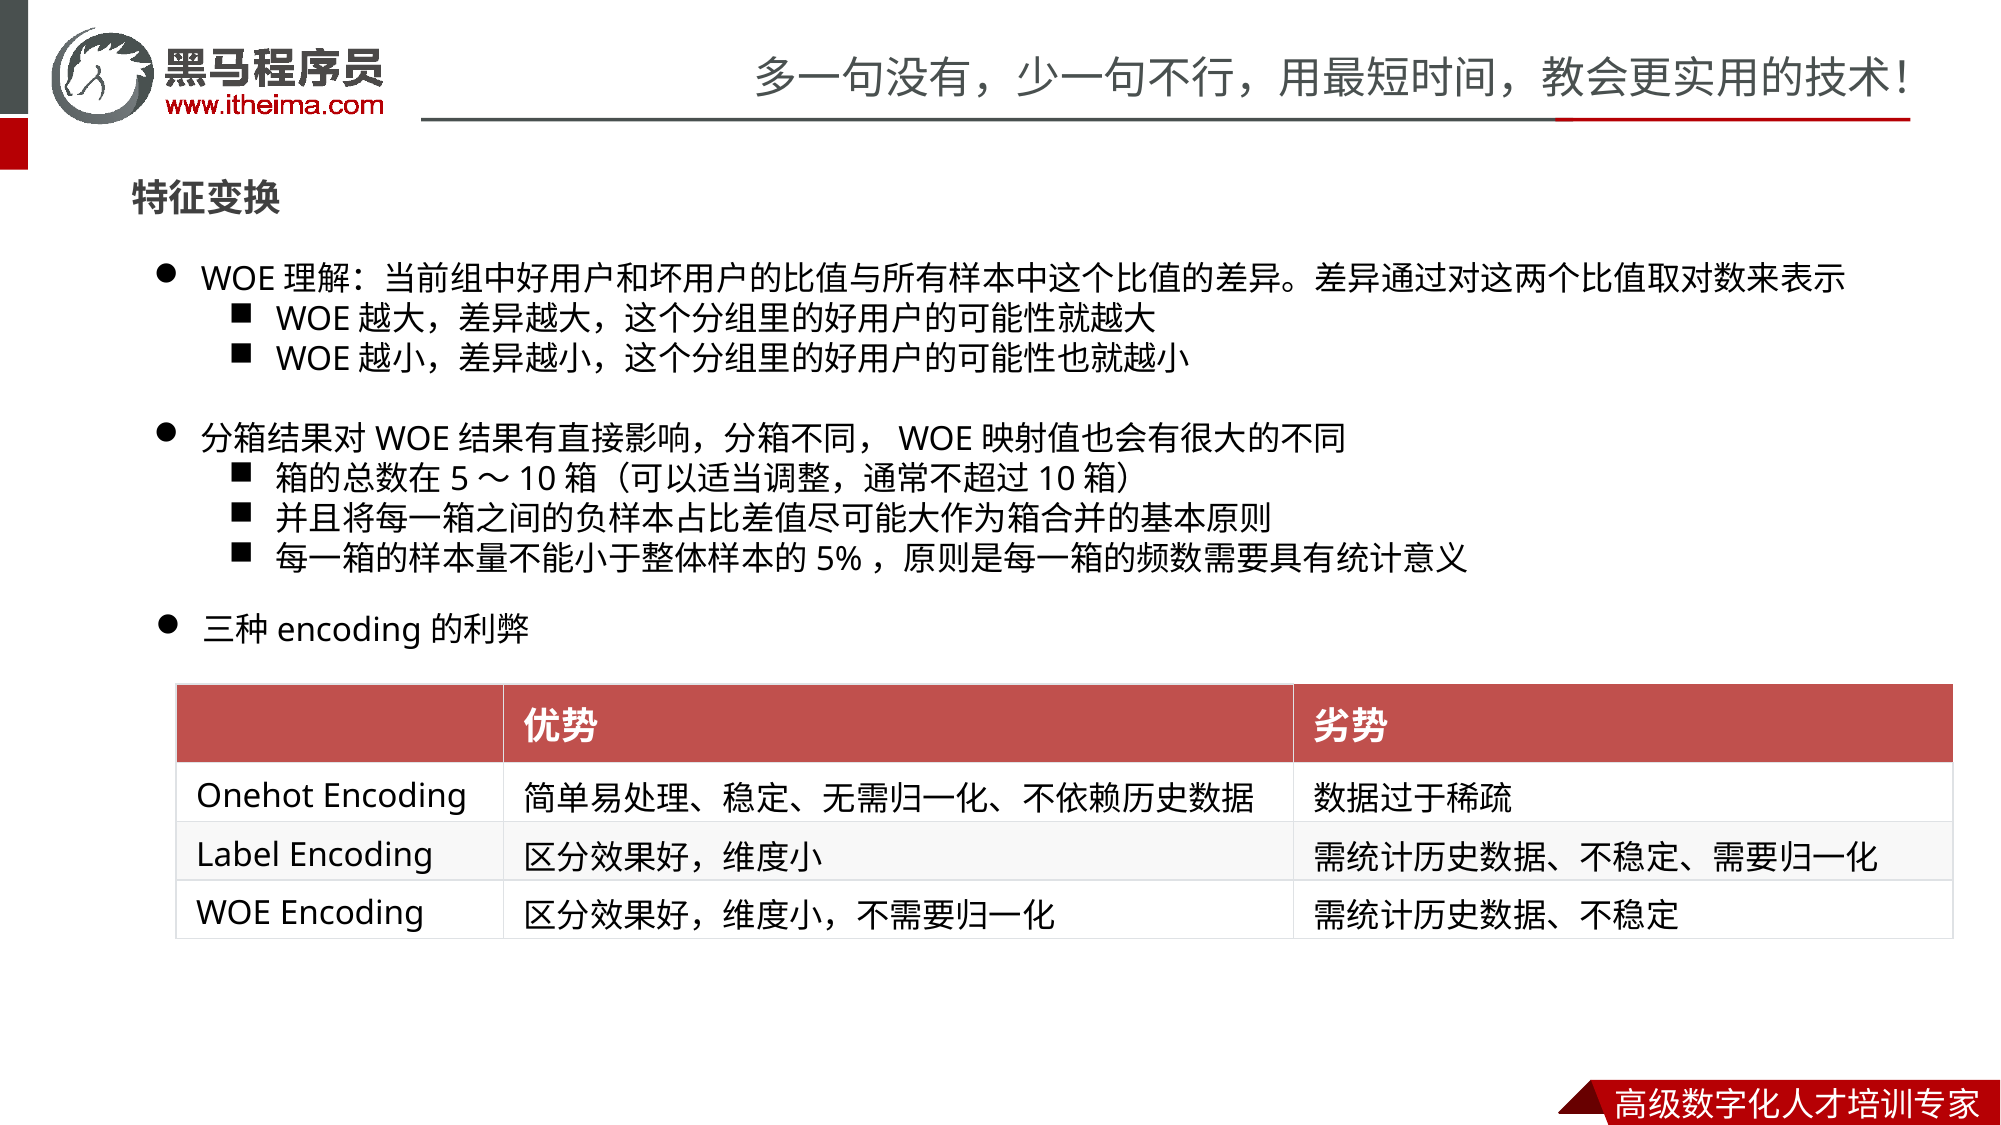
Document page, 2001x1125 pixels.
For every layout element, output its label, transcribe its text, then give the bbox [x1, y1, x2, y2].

text_box WOE理解：当前组中好用户和坏用户的比值与所有样本中这个比值的差异。差异通过对这两个比值取对数来表示 WOE越大，差异越大，这个分组里的好用户的可能性就越大 WOE越小，差异越小，这个分组里的好用户的可能性也就越小 分箱结果对WOE结果有直接影响，分箱不同，WOE映射值也会有很大的不同 箱的总数在5～10箱（可以适当调整，通常不超过10箱） 并且将每一箱之间的负样本占比差值尽可能大作为箱合并的基本原则 每一箱的样本量不能小于整体样本的5%，原则是每一箱的频数需要具有统计意义 [139, 250, 1862, 585]
table_cell 数据过于稀疏 [1294, 763, 1952, 821]
table_header [177, 685, 503, 762]
picture [50, 26, 384, 125]
table_header 劣势 [1294, 684, 1953, 762]
table_cell 需统计历史数据、不稳定 [1294, 881, 1952, 938]
table_cell 需统计历史数据、不稳定、需要归一化 [1294, 822, 1952, 879]
text_box [1255, 367, 1286, 473]
table_header 优势 [504, 685, 1293, 762]
table_cell 简单易处理、稳定、无需归一化、不依赖历史数据 [504, 763, 1293, 821]
table_cell 区分效果好，维度小 [504, 822, 1293, 879]
table_cell WOE Encoding [177, 881, 503, 938]
list 特征变换 [116, 154, 1880, 239]
text_box 三种encoding的利弊 [140, 601, 545, 656]
table_cell Label Encoding [177, 822, 503, 879]
table_cell 区分效果好，维度小，不需要归一化 [504, 881, 1293, 938]
table_cell Onehot Encoding [177, 763, 503, 821]
